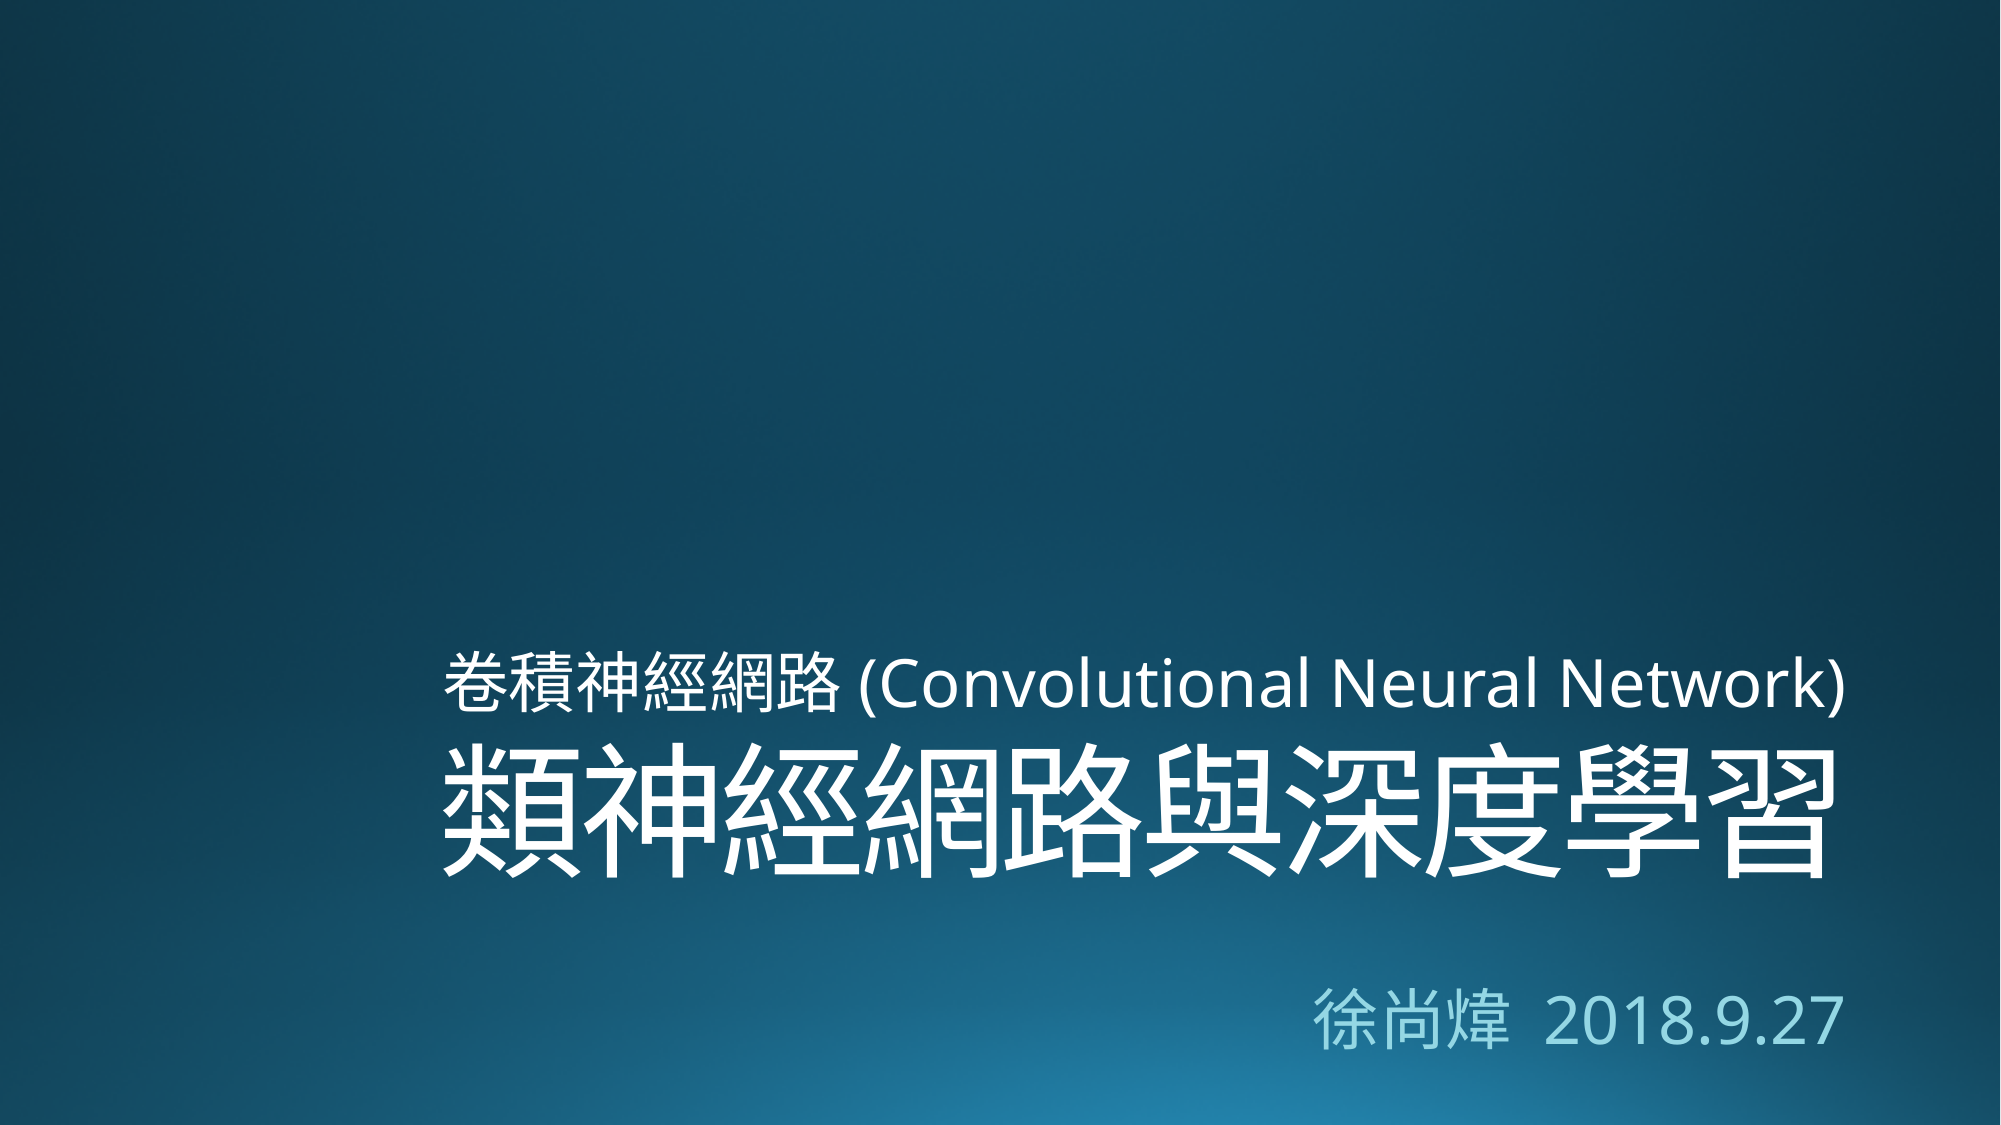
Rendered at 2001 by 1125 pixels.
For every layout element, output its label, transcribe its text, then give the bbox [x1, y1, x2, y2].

picture [0, 0, 2001, 1125]
subtitle 卷積神經網路(Convolutional Neural Network) [362, 606, 1863, 730]
title 類神經網路與深度學習 [362, 732, 1863, 942]
text_box 徐尚煒 2018.9.27 [362, 942, 1863, 1066]
